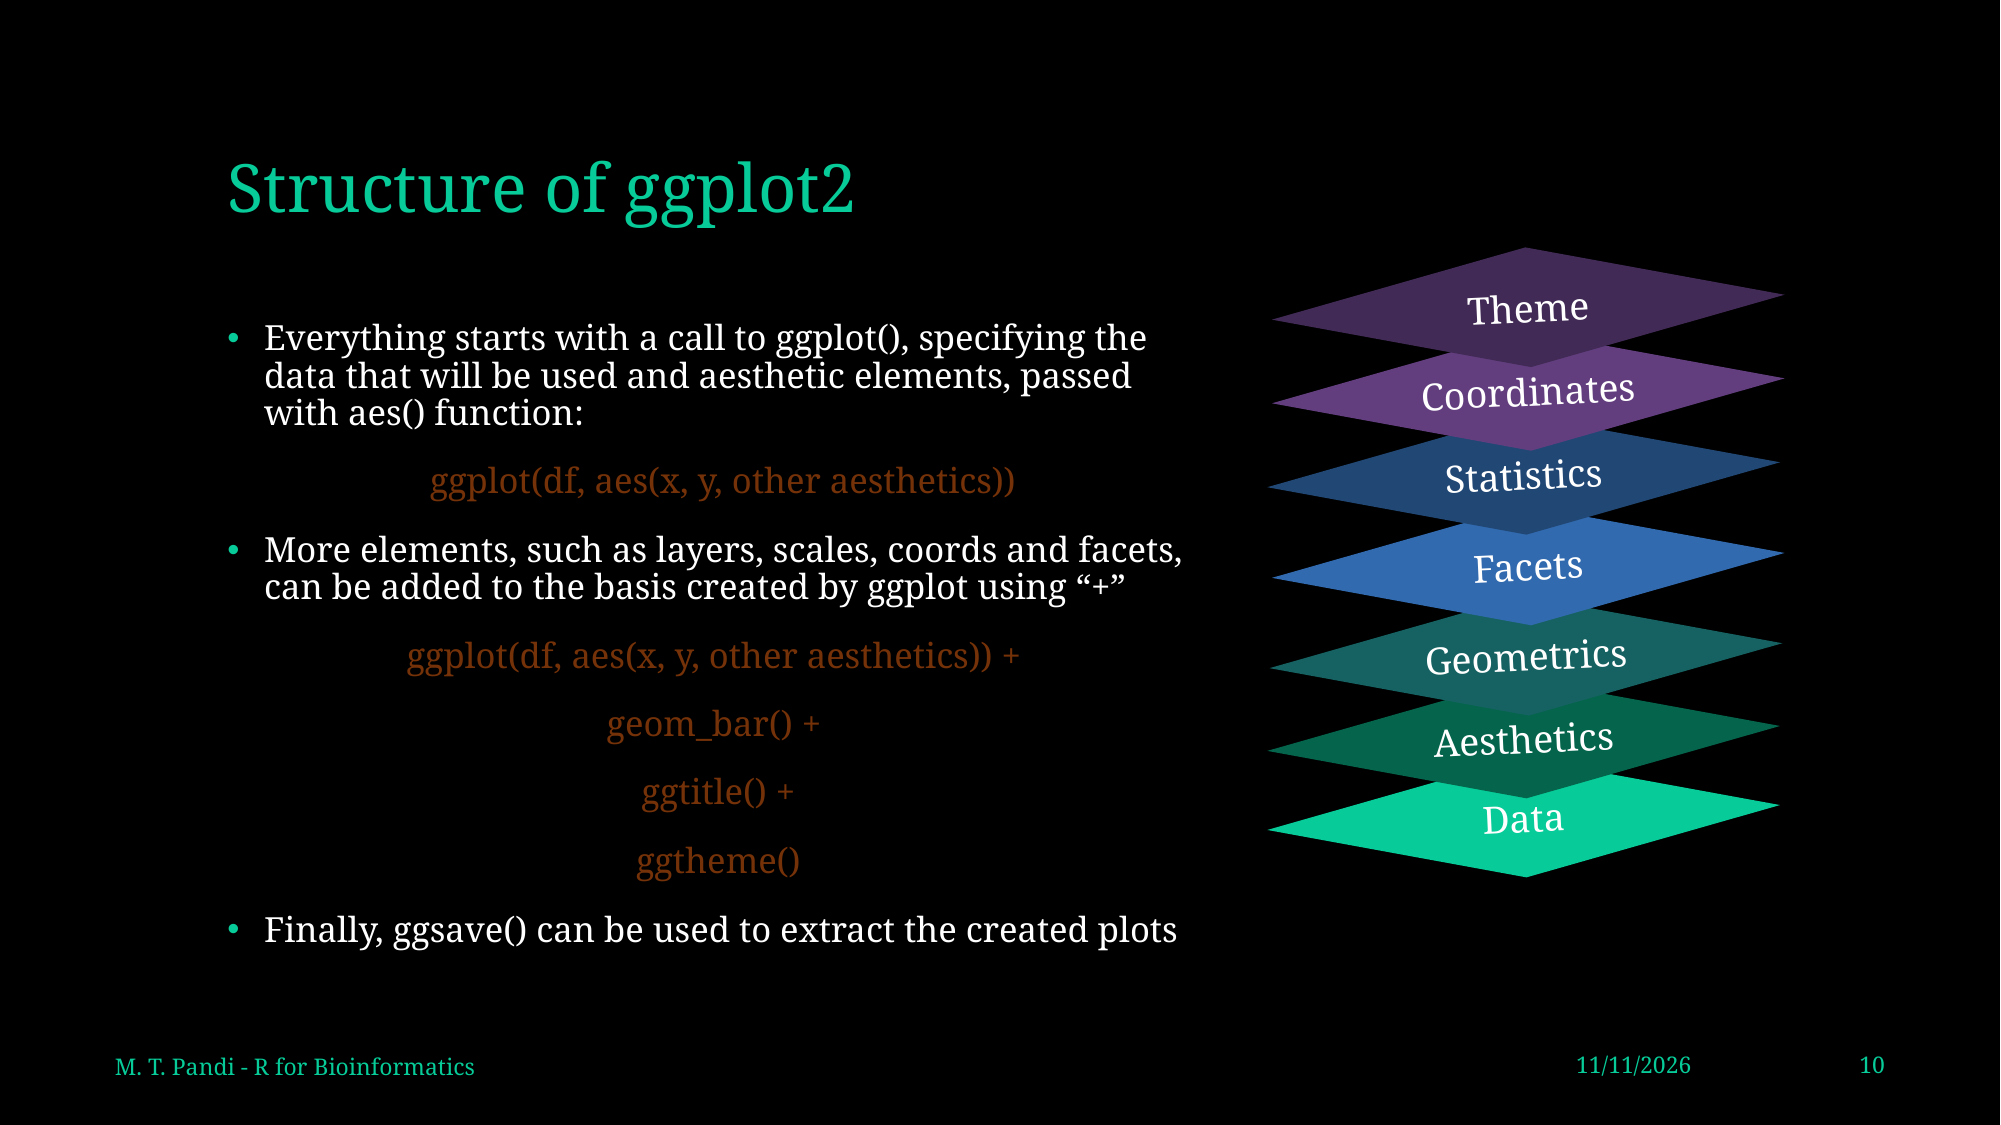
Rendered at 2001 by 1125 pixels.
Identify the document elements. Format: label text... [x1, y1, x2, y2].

text_box Facets [1271, 517, 1785, 627]
list Everything starts with a call to ggplot(), specifying the data that will be used and aesthetic elements, passed with aes() function: ggplot(df, aes(x, y, other aesthetics)) More elements, such as layers, scales, coords and facets, can be added to the basis created by ggplot using “+” ggplot(df, aes(x, y, other aesthetics)) + geom_bar() + ggtitle() + ggtheme() Finally, ggsave() can be used to extract the created plots [212, 313, 1225, 968]
text_box Geometrics [1269, 608, 1783, 717]
footer M. T. Pandi - R for Bioinformatics [99, 1047, 1101, 1085]
title Structure of ggplot2 [212, 59, 1788, 235]
text_box Aesthetics [1266, 694, 1781, 800]
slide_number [1545, 1047, 1707, 1085]
text_box Theme [1271, 246, 1785, 369]
text_box Statistics [1266, 430, 1781, 536]
slide_number 10 [1764, 1047, 1900, 1085]
text_box Data [1266, 774, 1781, 879]
text_box Coordinates [1271, 345, 1785, 452]
